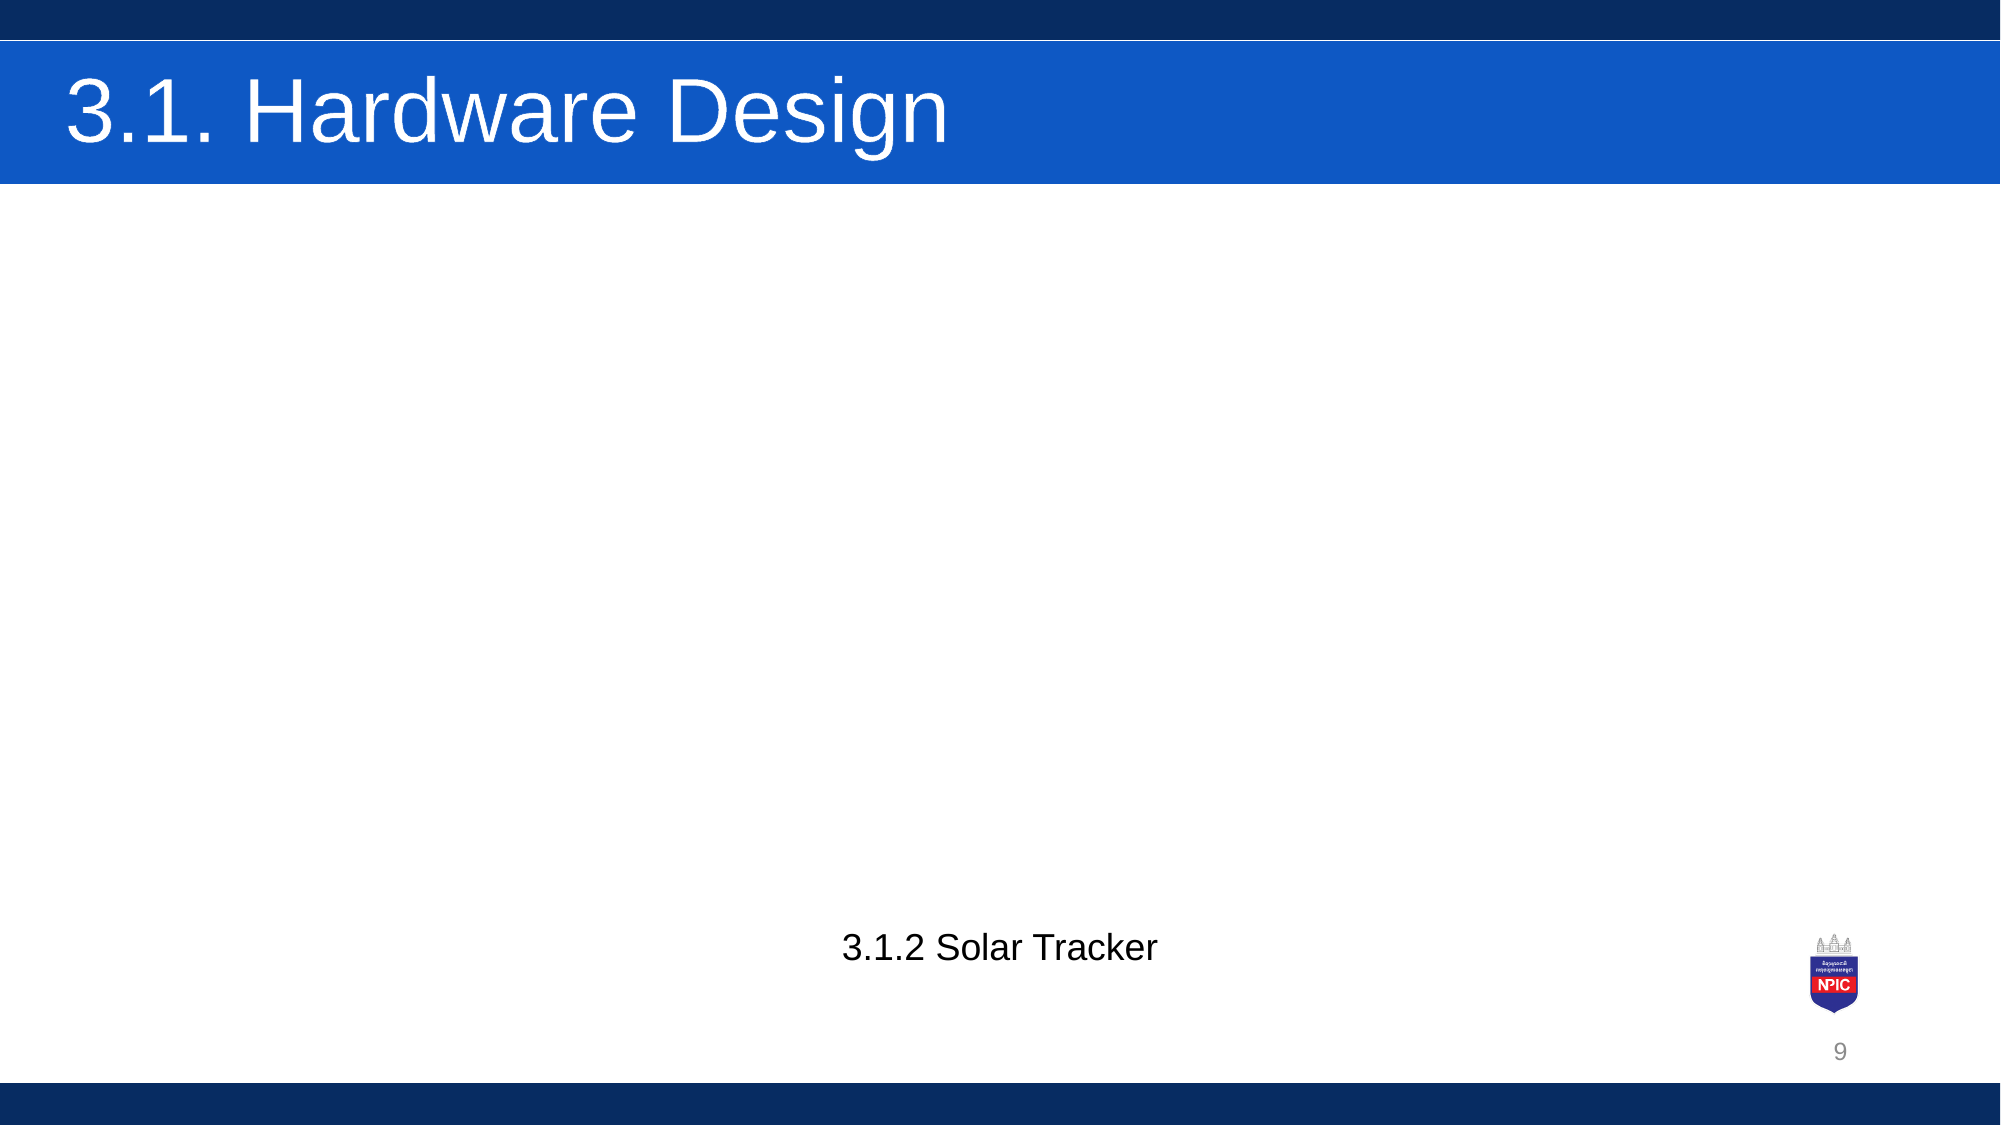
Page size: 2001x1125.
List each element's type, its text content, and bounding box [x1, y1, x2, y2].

text_box 3.1.2 Solar Tracker [611, 915, 1389, 975]
slide_number 9 [1412, 1020, 1863, 1081]
title 3.1. Hardware Design [49, 41, 2000, 184]
picture [1805, 928, 1863, 1020]
